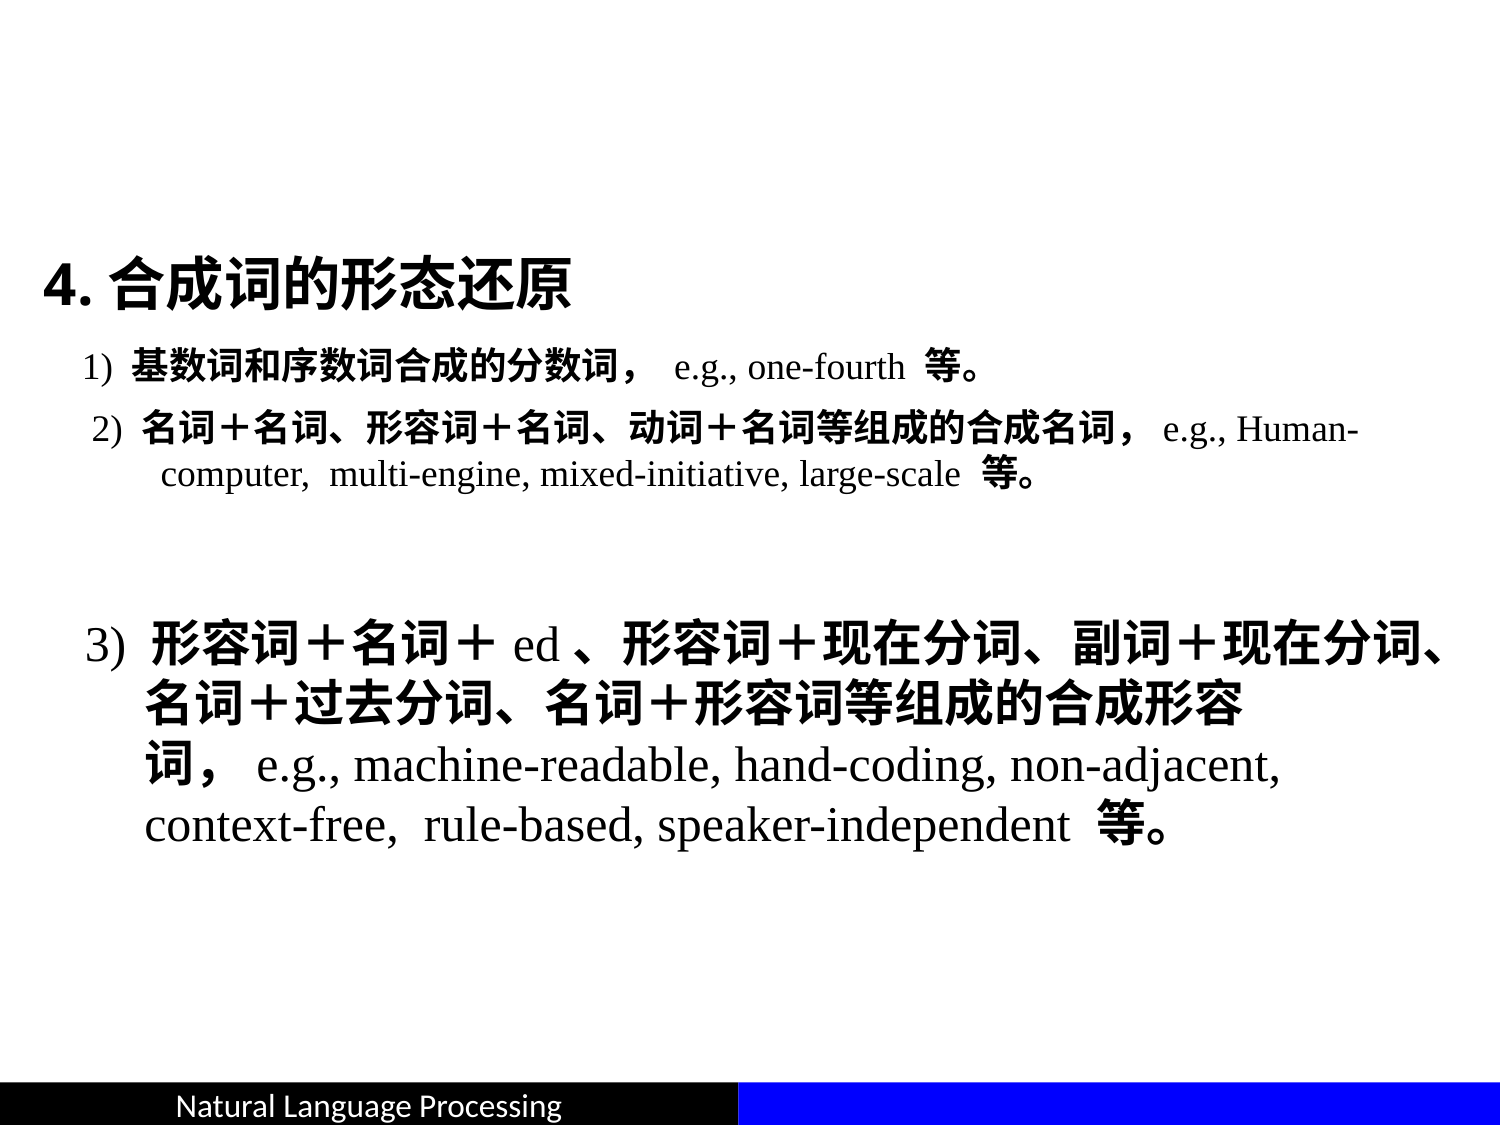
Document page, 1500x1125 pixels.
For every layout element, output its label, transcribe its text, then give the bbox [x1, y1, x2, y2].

text_box 4.合成词的形态还原 1) 基数词和序数词合成的分数词， e.g., one-fourth 等。 2) 名词＋名词、形容词＋名词、动词＋名词等组成的合成名词，e.g., Human-computer, multi-engine, mixed-initiative, large-scale 等。 [29, 239, 1488, 502]
text_box 3) 形容词＋名词＋ed、形容词＋现在分词、副词＋现在分词、名词＋过去分词、名词＋形容词等组成的合成形容词，e.g., machine-readable, hand-coding, non-adjacent, context-free, rule-based, speaker-independent 等。 [69, 604, 1447, 859]
